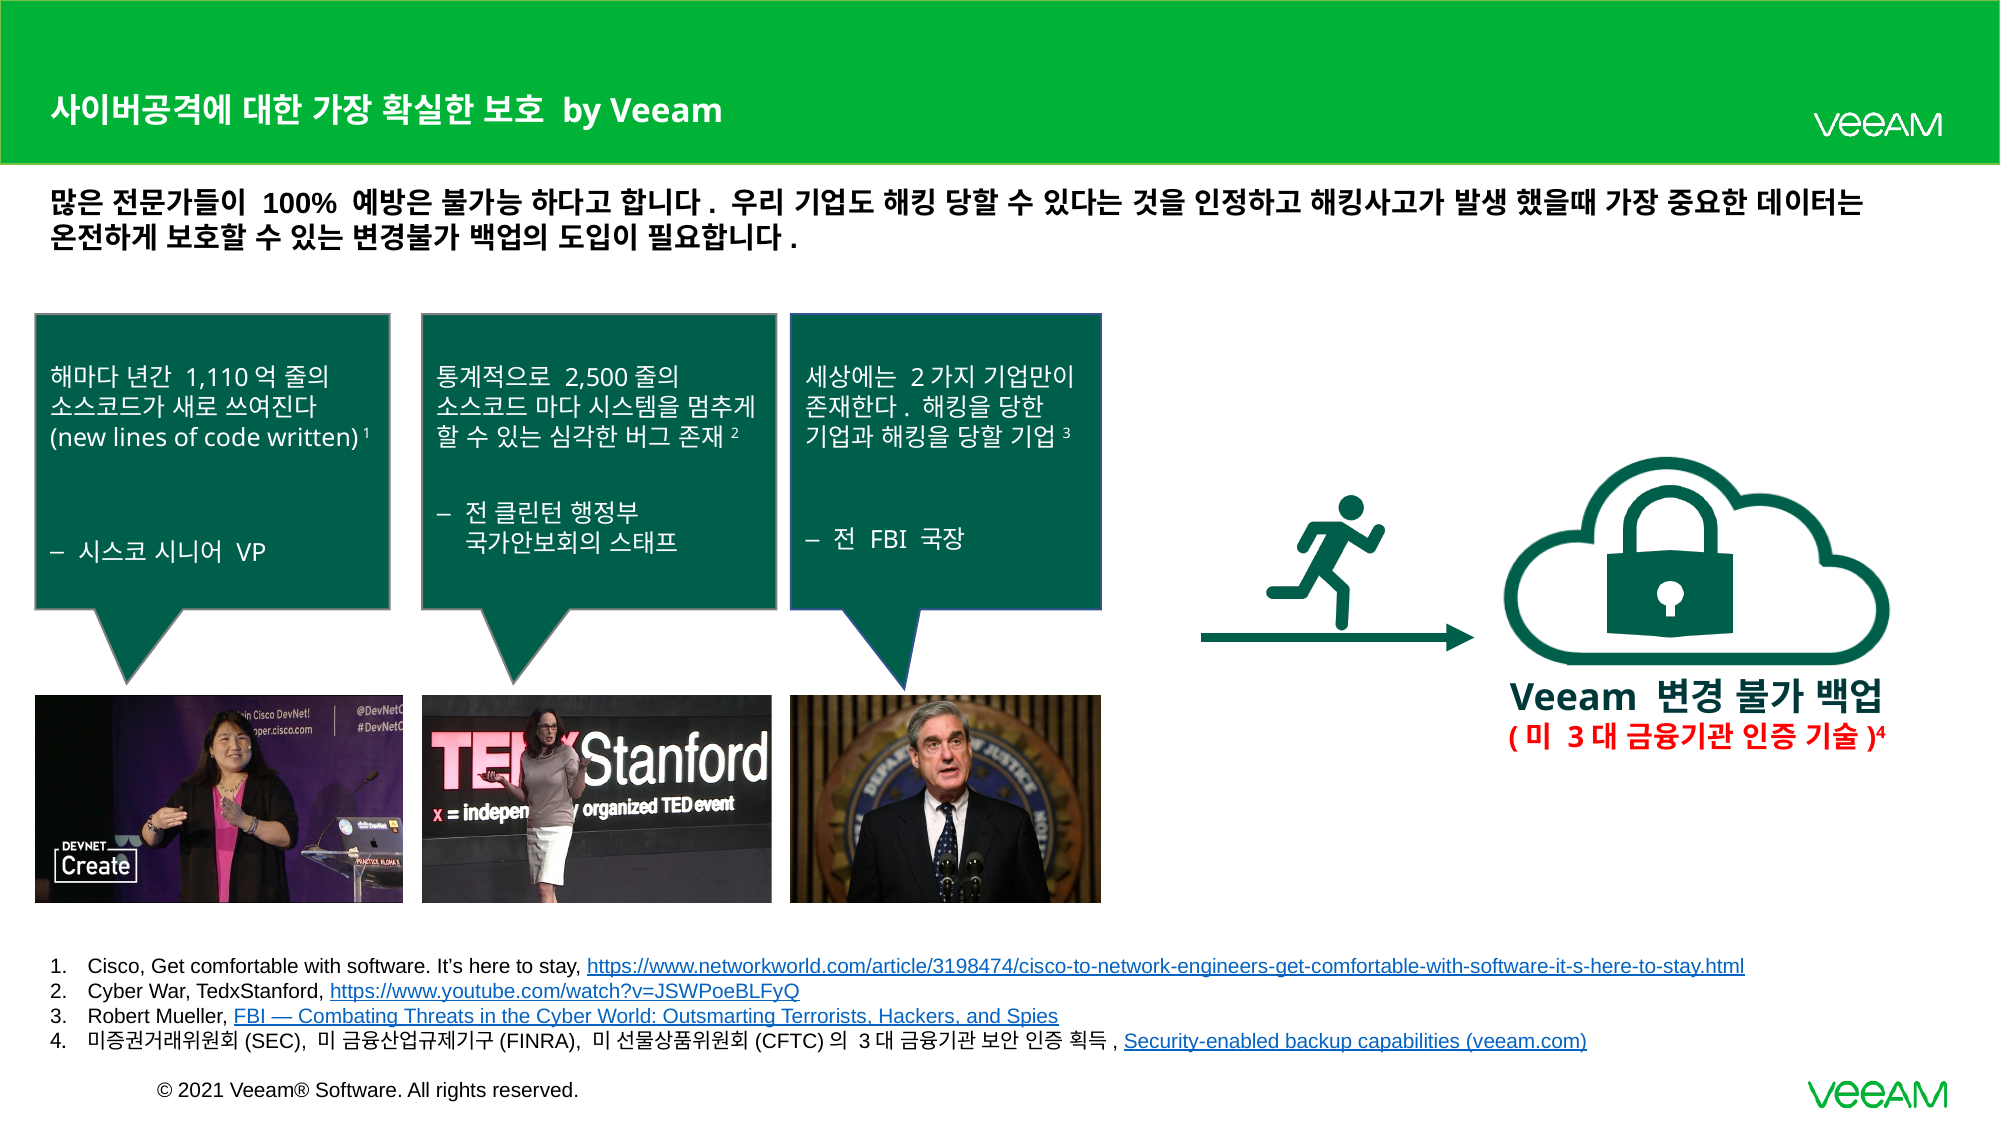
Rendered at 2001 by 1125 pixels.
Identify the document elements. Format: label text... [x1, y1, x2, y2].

list Cisco, Get comfortable with software. It’s here to stay, https://www.networkworld.com/article/3198474/cisco-to-network-engineers-get-comfortable-with-software-it-s-here-to-stay.html Cyber War, TedxStanford, https://www.youtube.com/watch?v=JSWPoeBLFyQ Robert Mueller, FBI — Combating Threats in the Cyber World: Outsmarting Terrorists, Hackers, and Spies 미증권거래위원회(SEC), 미 금융산업규제기구(FINRA), 미 선물상품위원회(CFTC)의 3대 금융기관 보안 인증 획득, Security-enabled backup capabilities (veeam.com) [35, 944, 1926, 1063]
picture [1250, 487, 1401, 637]
text_box 해마다 년간 1,110억 줄의 소스코드가 새로 쓰여진다 (new lines of code written) 1 시스코 시니어 VP [34, 313, 391, 686]
picture [35, 695, 403, 903]
list 많은 전문가들이 100% 예방은 불가능 하다고 합니다. 우리 기업도 해킹 당할 수 있다는 것을 인정하고 해킹사고가 발생 했을때 가장 중요한 데이터는 온전하게 보호할 수 있는 변경불가 백업의 도입이 필요합니다. [35, 177, 1926, 355]
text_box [1485, 365, 1909, 757]
picture [1803, 1074, 1952, 1116]
text_box Veeam 변경 불가 백업 (미 3대 금융기관 인증 기술)4 [1450, 665, 1945, 761]
picture [1803, 100, 1952, 148]
picture [790, 695, 1101, 903]
picture [422, 695, 772, 903]
text_box 세상에는 2가지 기업만이 존재한다. 해킹을 당한 기업과 해킹을 당할 기업3 전 FBI 국장 [789, 313, 1102, 692]
text_box 통계적으로 2,500줄의 소스코드 마다 시스템을 멈추게 할 수 있는 심각한 버그 존재2 전 클린턴 행정부 국가안보회의 스태프 [421, 313, 778, 686]
title 사이버공격에 대한 가장 확실한 보호 by Veeam [35, 88, 1217, 136]
